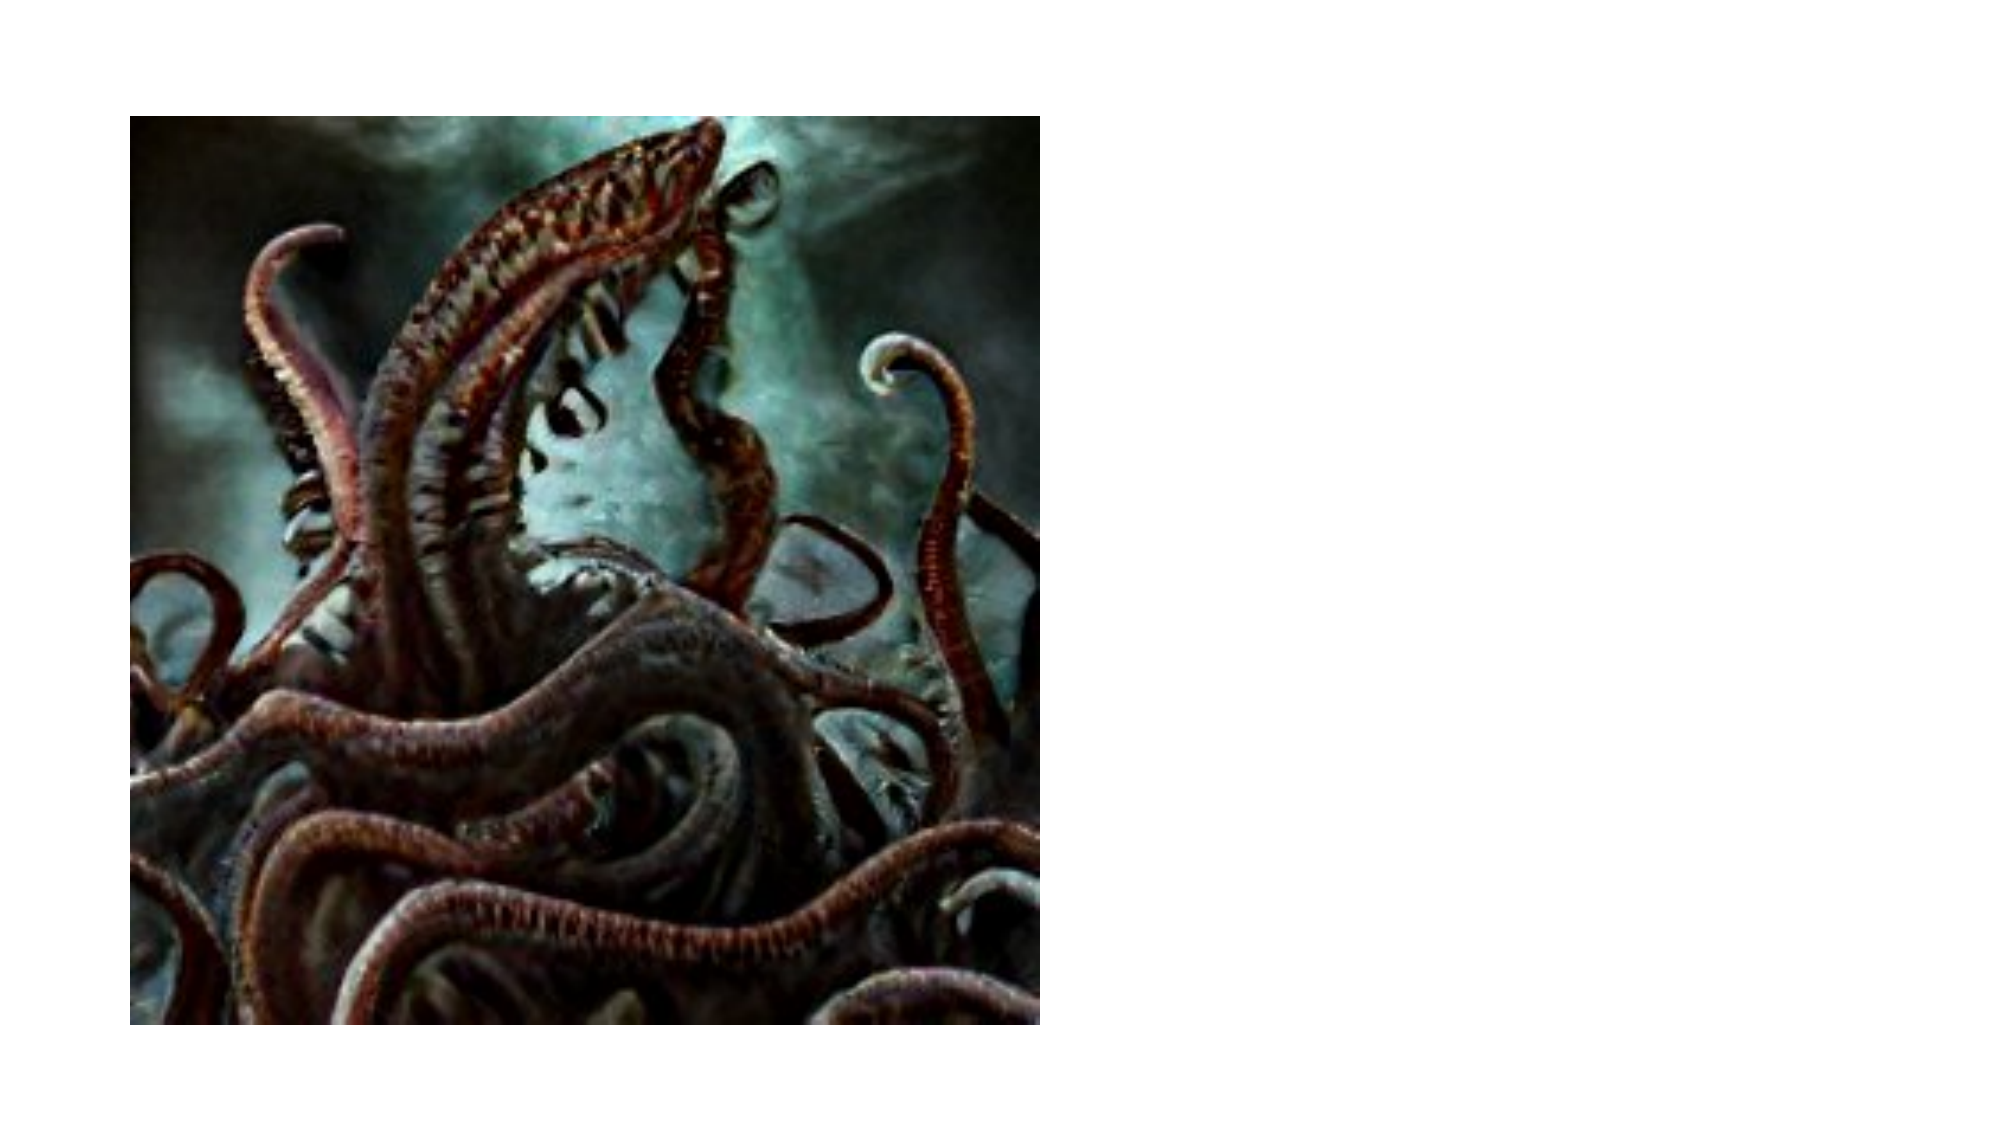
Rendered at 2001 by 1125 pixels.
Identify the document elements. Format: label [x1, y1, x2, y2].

picture [130, 116, 1040, 1025]
